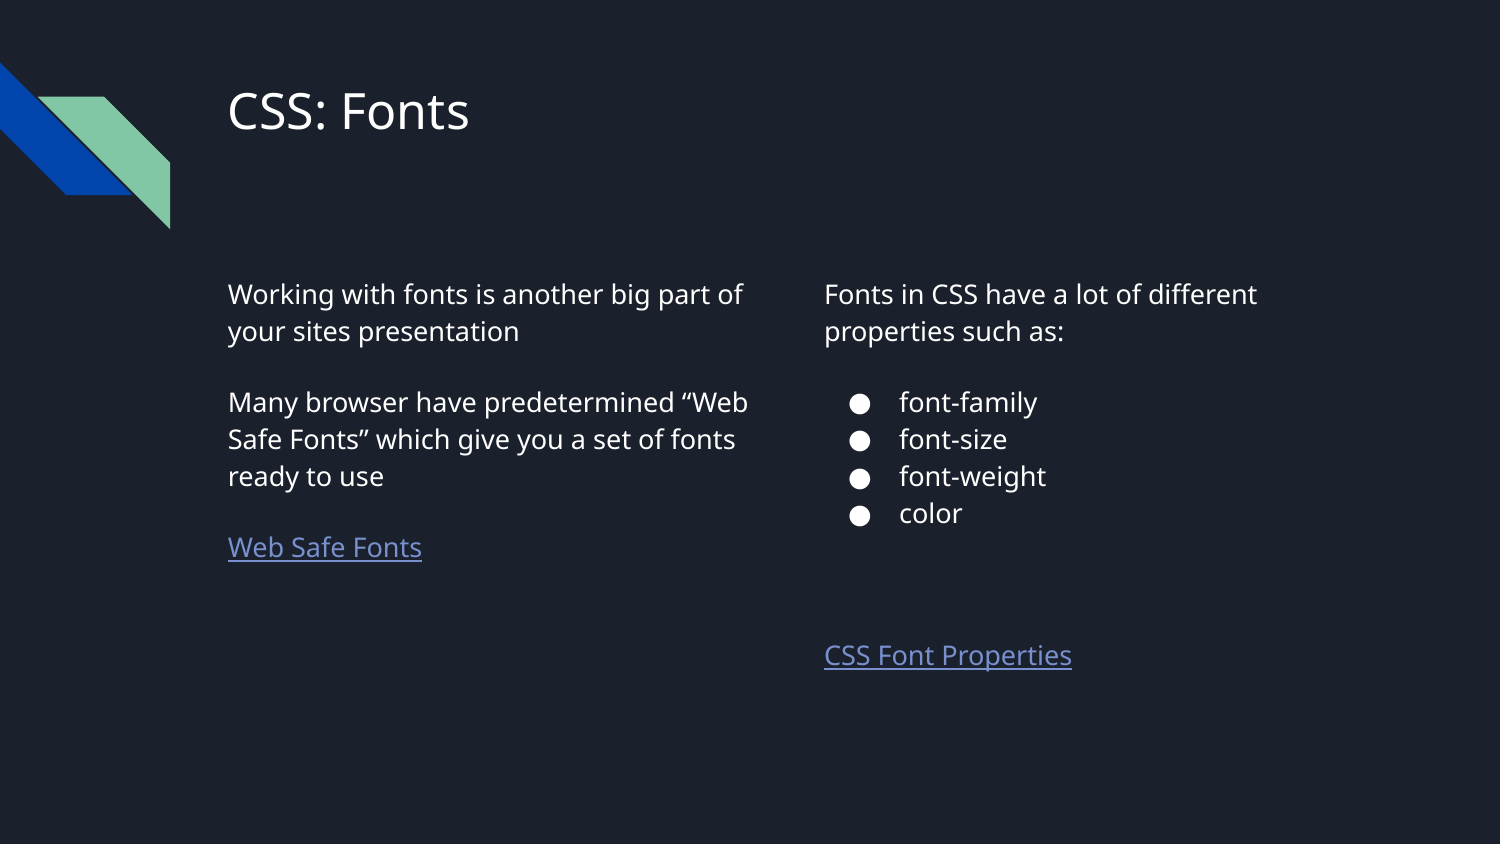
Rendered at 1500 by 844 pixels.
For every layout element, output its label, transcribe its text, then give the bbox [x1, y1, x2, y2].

list Working with fonts is another big part of your sites presentation Many browser have predetermined “Web Safe Fonts” which give you a set of fonts ready to use Web Safe Fonts [212, 257, 772, 735]
title CSS: Fonts [212, 64, 1368, 215]
list Fonts in CSS have a lot of different properties such as: font-family font-size font-weight color CSS Font Properties [809, 257, 1368, 735]
